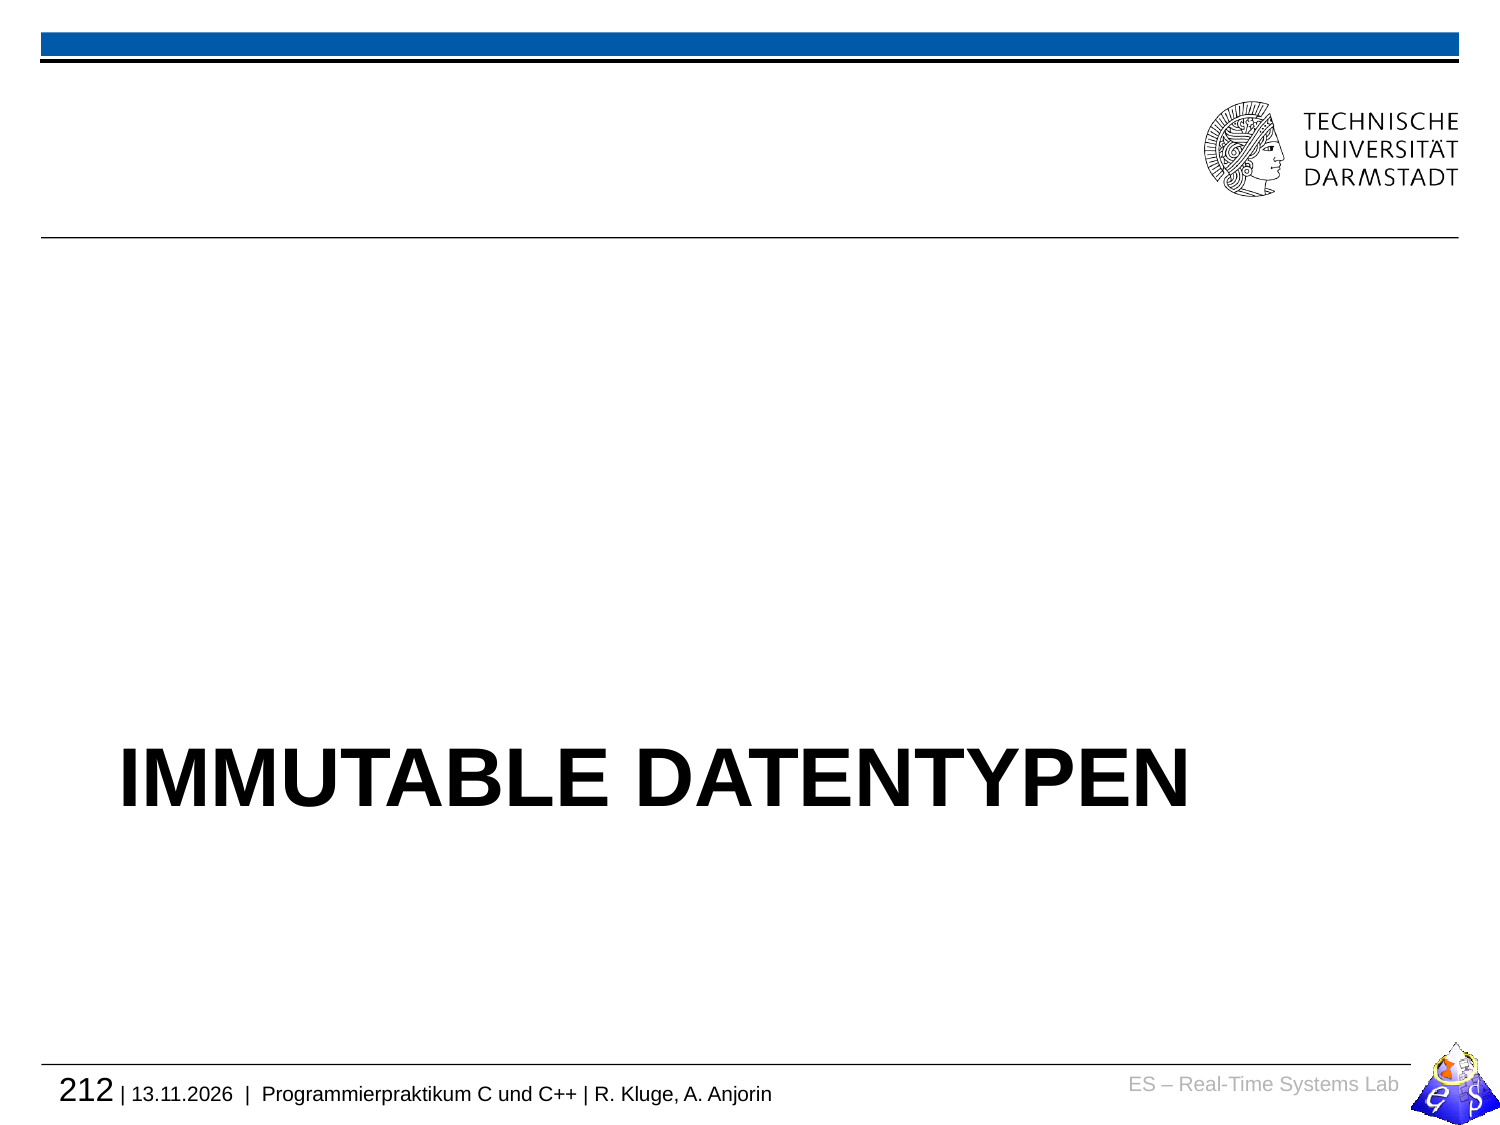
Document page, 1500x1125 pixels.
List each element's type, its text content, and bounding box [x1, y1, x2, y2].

picture [1175, 84, 1483, 214]
picture [1411, 1041, 1500, 1125]
title Immutable Datentypen [118, 722, 1394, 947]
